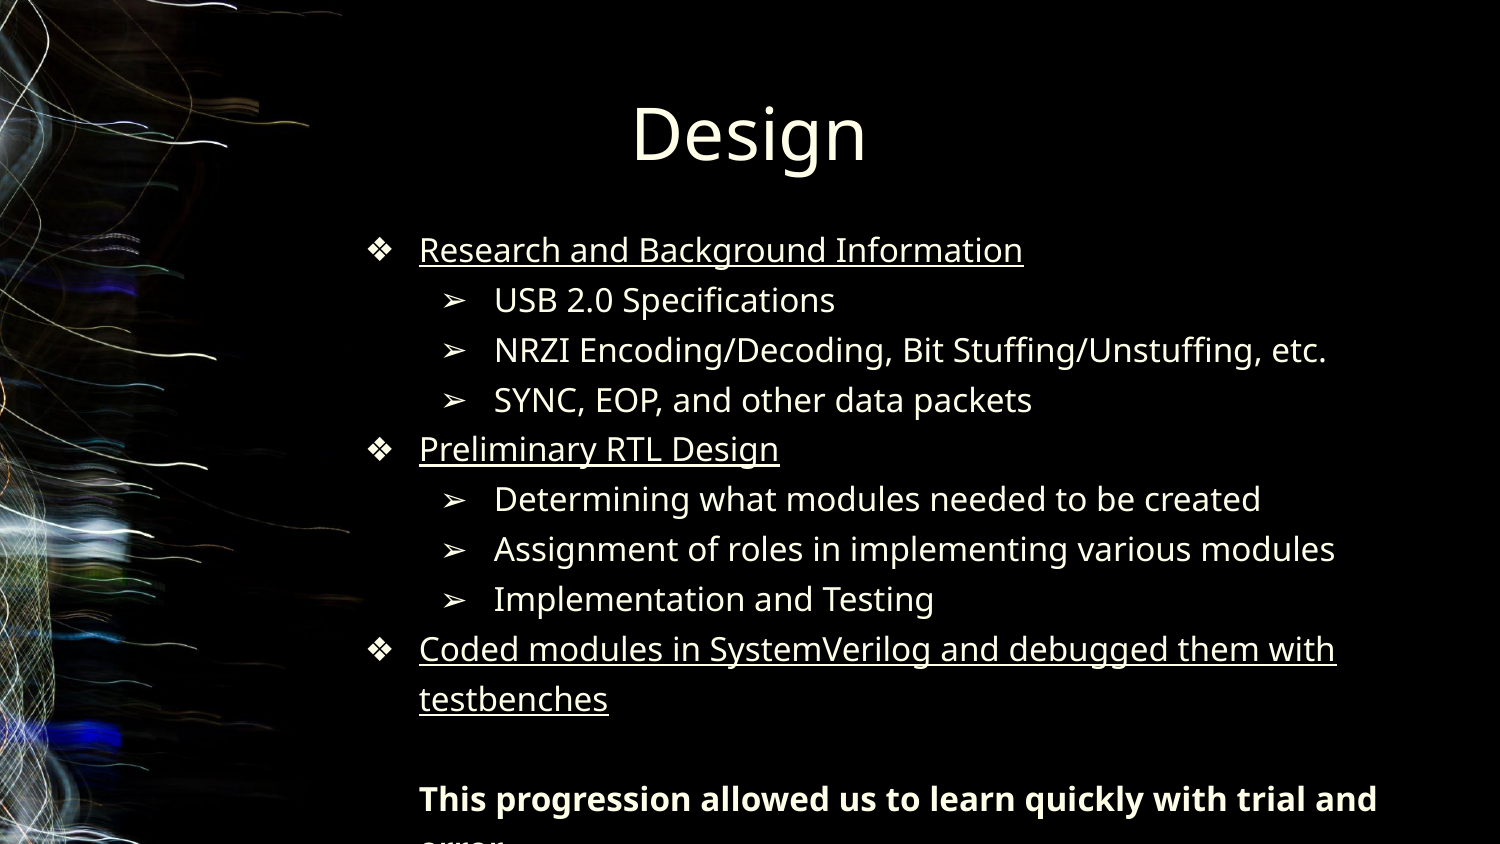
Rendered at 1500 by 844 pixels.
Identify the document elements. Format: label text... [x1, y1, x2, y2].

title Design [118, 72, 1382, 167]
subtitle Research and Background Information USB 2.0 Specifications NRZI Encoding/Decoding, Bit Stuffing/Unstuffing, etc. SYNC, EOP, and other data packets Preliminary RTL Design Determining what modules needed to be created Assignment of roles in implementing various modules Implementation and Testing Coded modules in SystemVerilog and debugged them with testbenches This progression allowed us to learn quickly with trial and error [328, 204, 1420, 797]
picture [0, 0, 368, 844]
